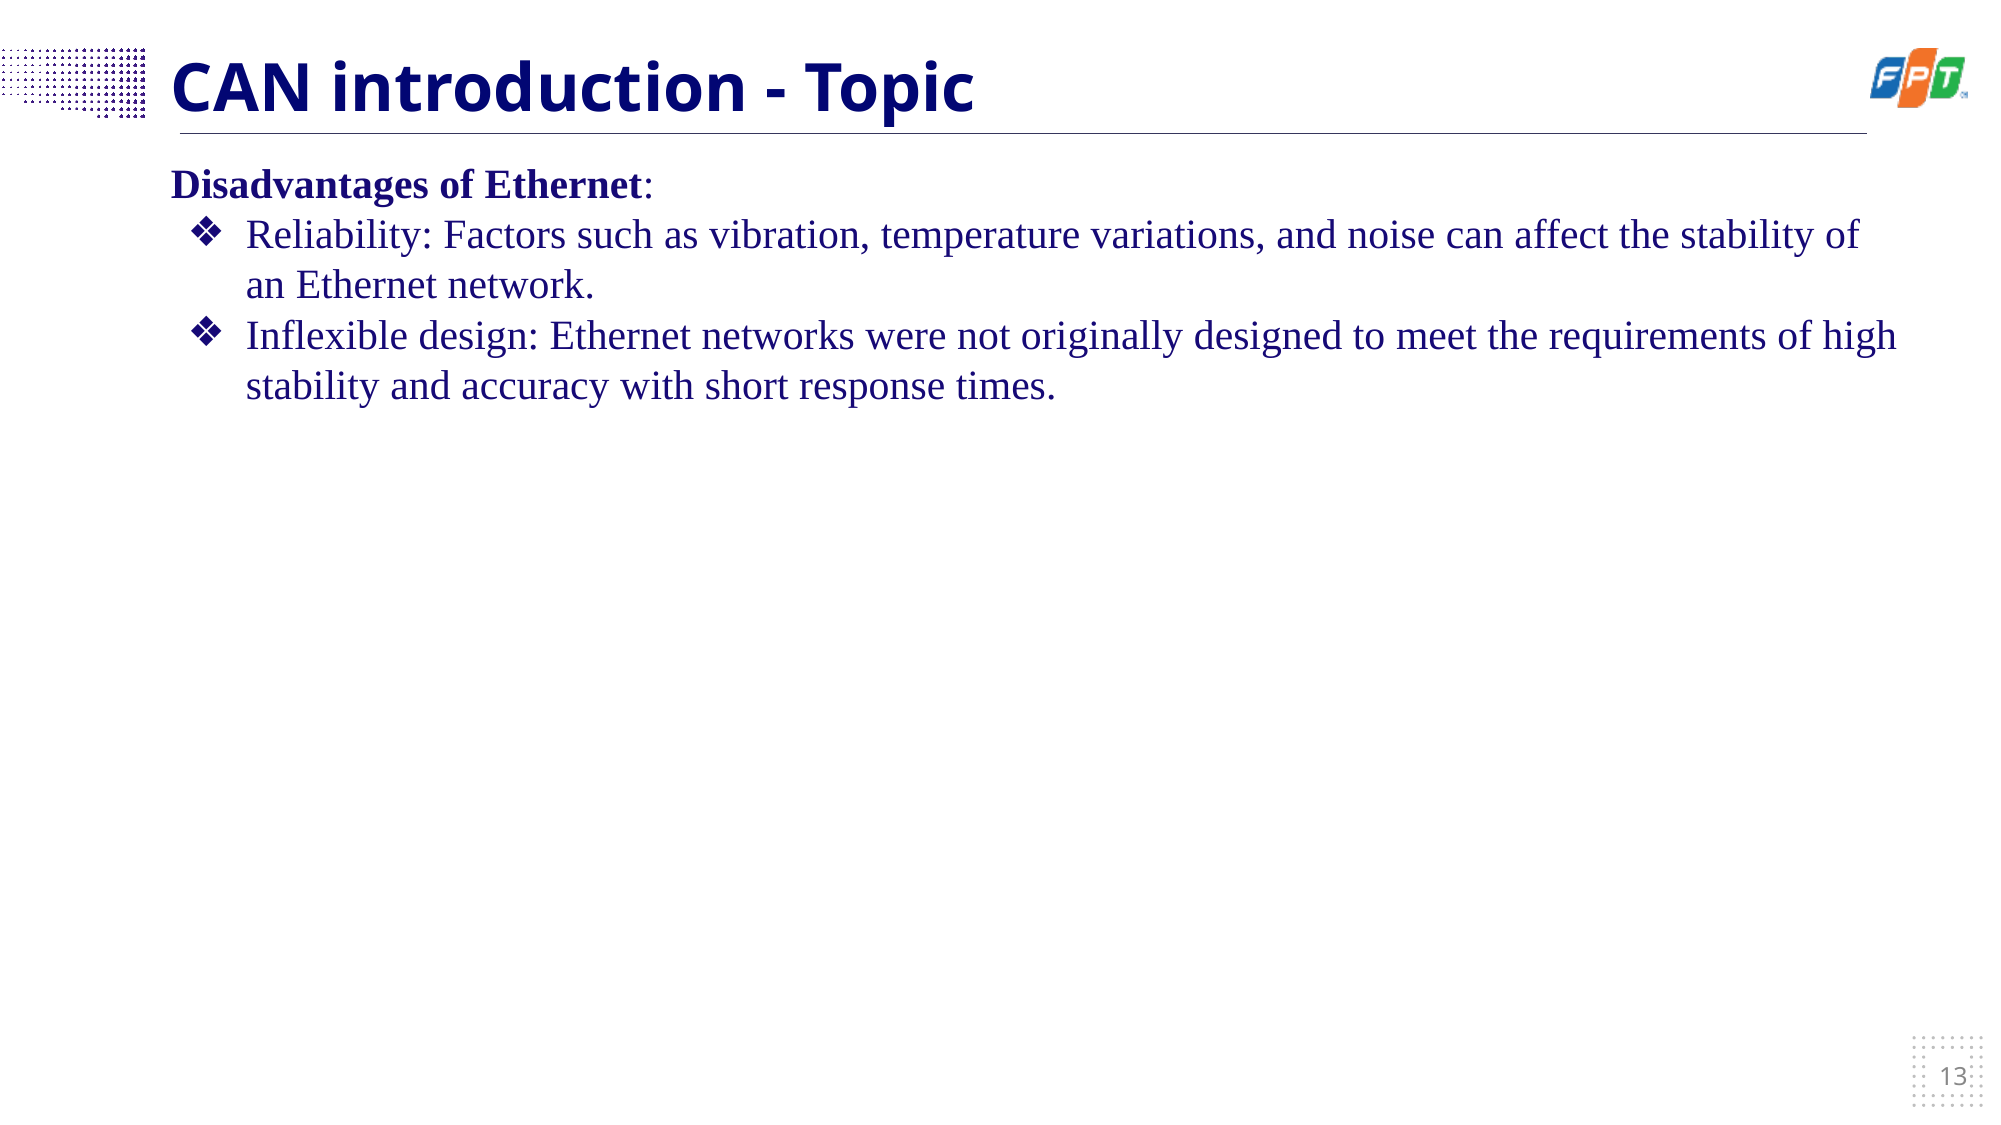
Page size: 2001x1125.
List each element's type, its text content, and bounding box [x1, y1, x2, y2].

list Disadvantages of Ethernet: Reliability: Factors such as vibration, temperature variations, and noise can affect the stability of an Ethernet network. Inflexible design: Ethernet networks were not originally designed to meet the requirements of high stability and accuracy with short response times. [155, 149, 1924, 1005]
slide_number ‹#› [1898, 1047, 1983, 1108]
title CAN introduction - Topic [155, 45, 1872, 136]
picture [1872, 48, 1968, 111]
